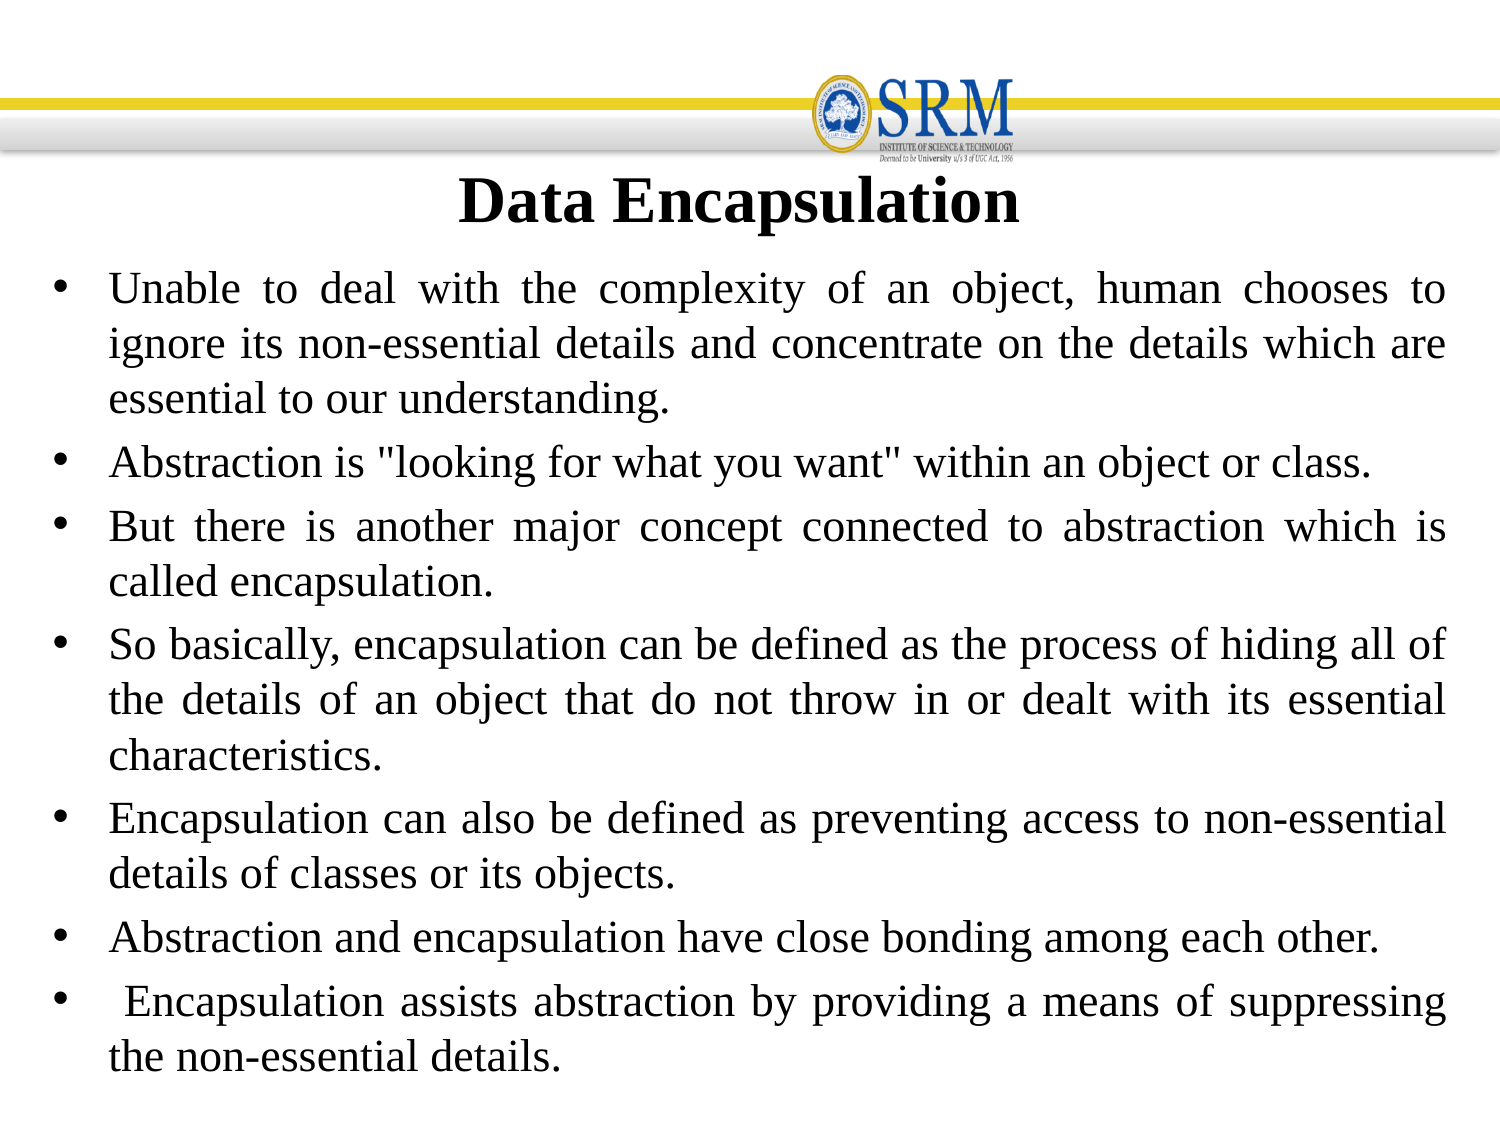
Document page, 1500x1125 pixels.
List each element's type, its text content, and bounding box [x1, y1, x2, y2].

text_box Unable to deal with the complexity of an object, human chooses to ignore its non-essential details and concentrate on the details which are essential to our understanding. Abstraction is "looking for what you want" within an object or class. But there is another major concept connected to abstraction which is called encapsulation. So basically, encapsulation can be defined as the process of hiding all of the details of an object that do not throw in or dealt with its essential characteristics. Encapsulation can also be defined as preventing access to non-essential details of classes or its objects. Abstraction and encapsulation have close bonding among each other. Encapsulation assists abstraction by providing a means of suppressing the non-essential details. [37, 249, 1463, 1102]
text_box Data Encapsulation [4, 148, 1475, 231]
picture [812, 75, 1013, 148]
